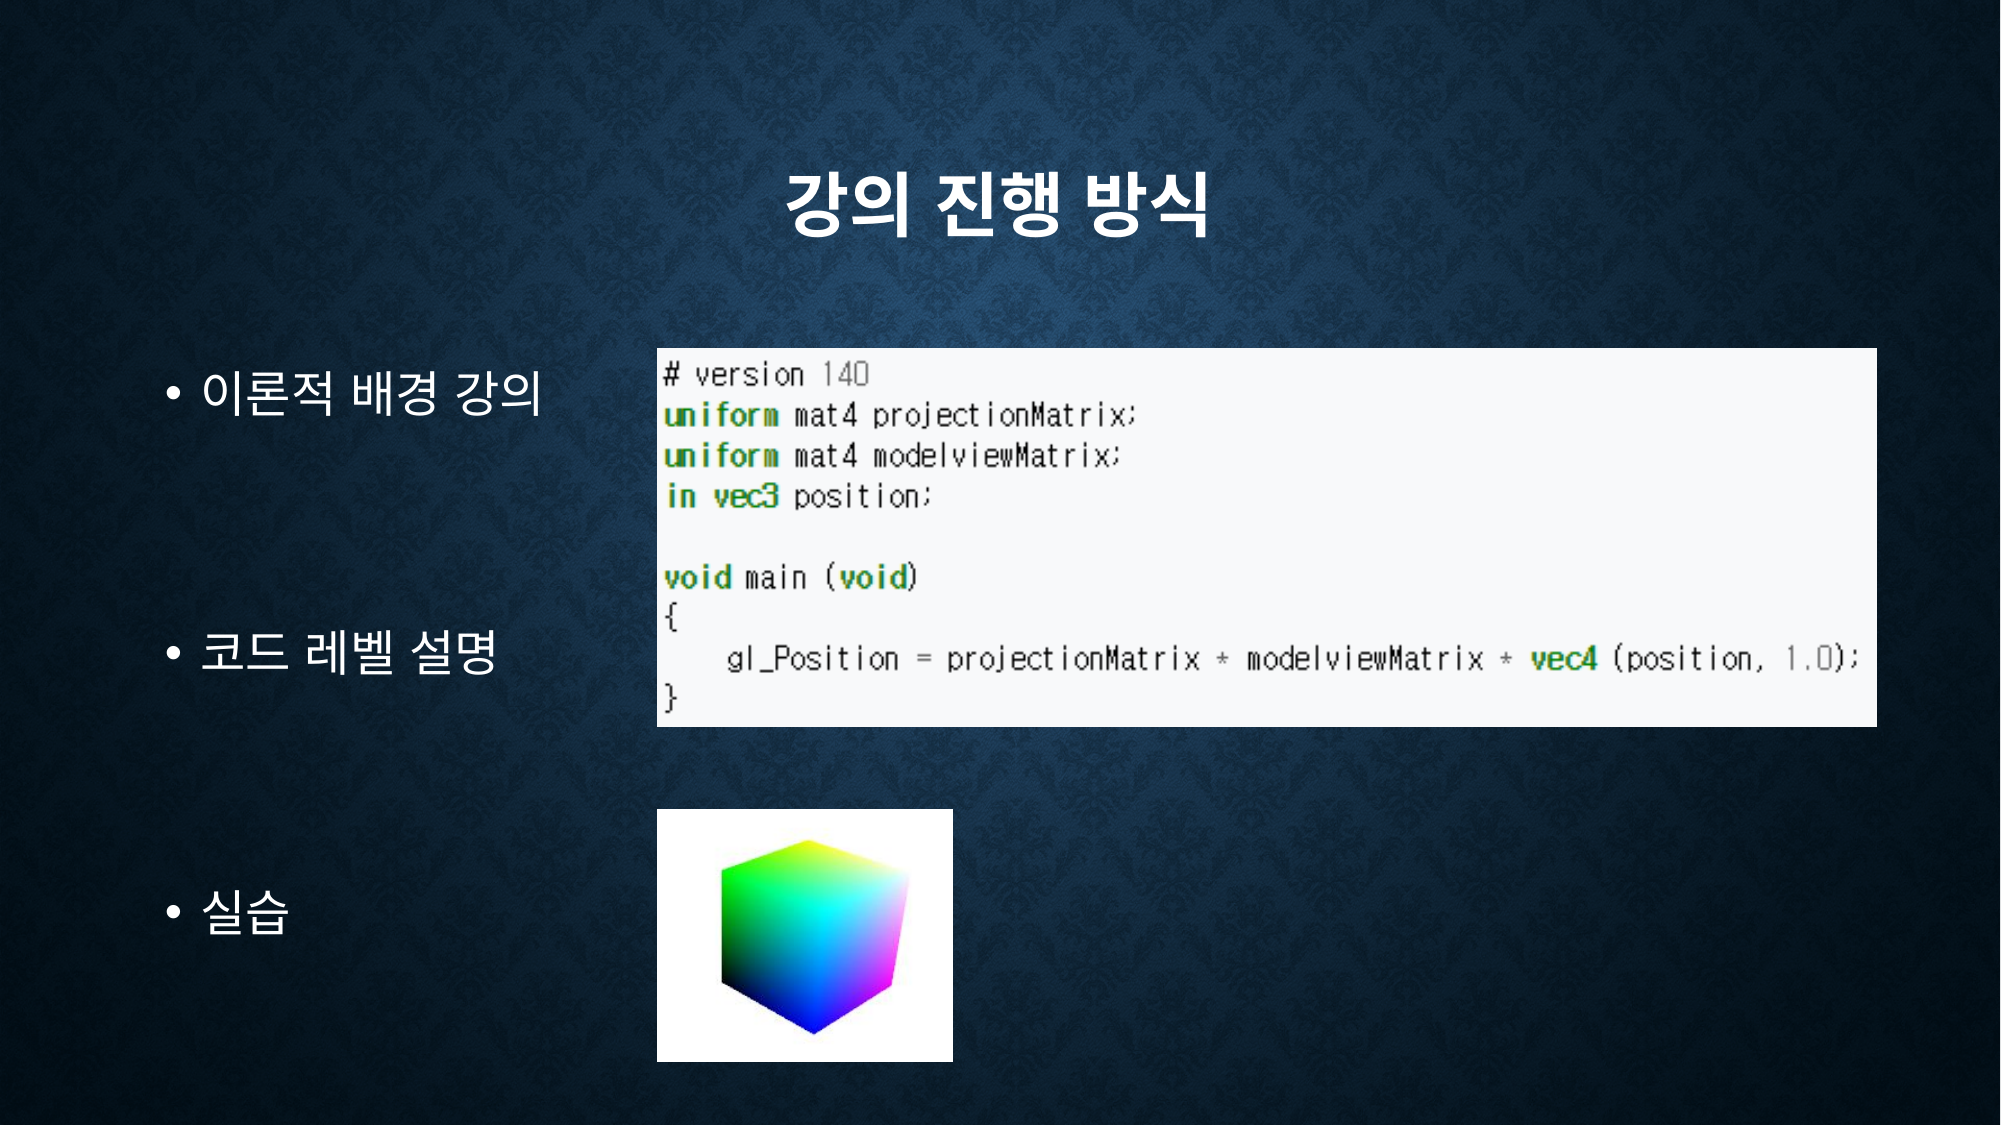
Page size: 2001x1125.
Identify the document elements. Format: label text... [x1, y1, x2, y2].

list 이론적 배경 강의 코드 레벨 설명 실습 [149, 343, 1849, 950]
title 강의 진행 방식 [149, 99, 1849, 318]
picture [657, 808, 954, 1063]
picture [656, 347, 1878, 727]
